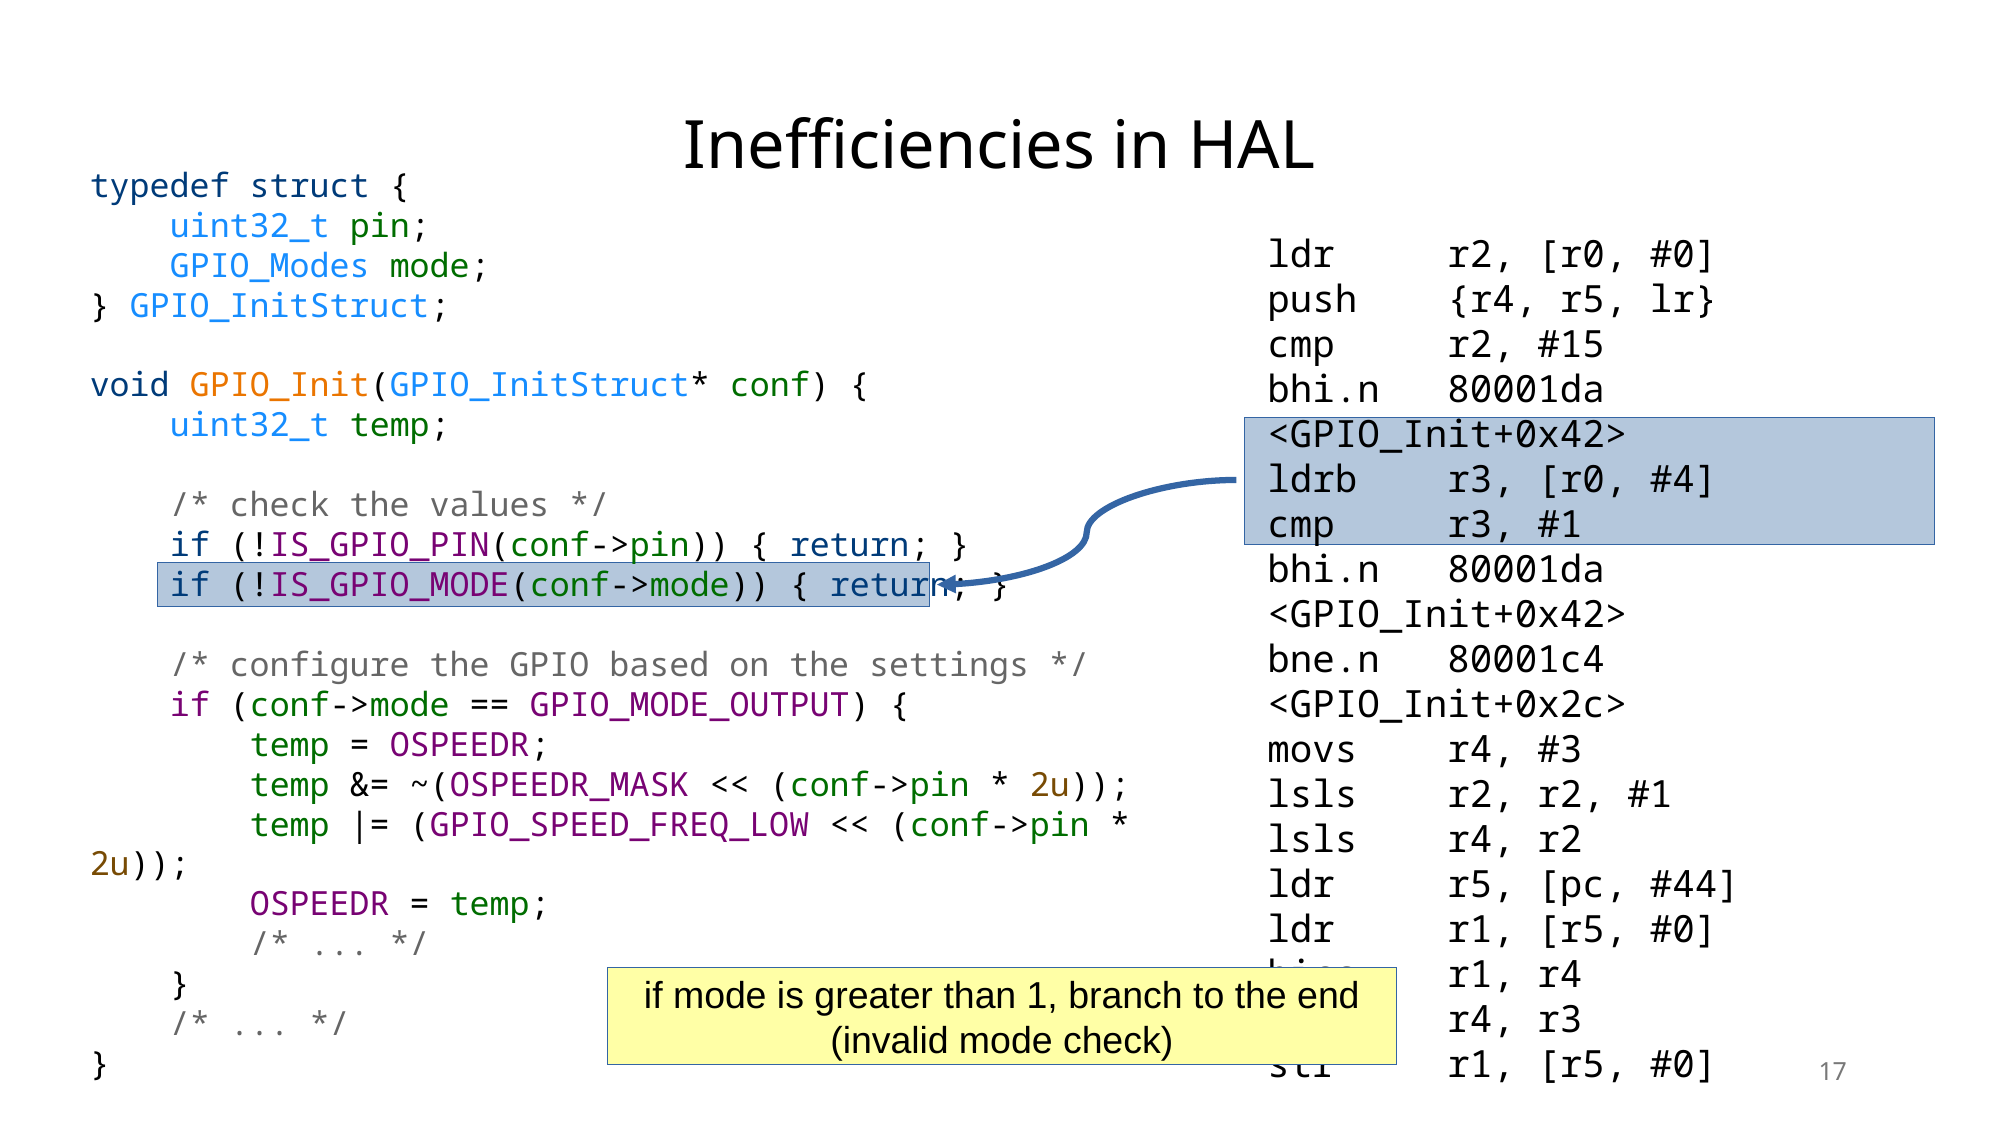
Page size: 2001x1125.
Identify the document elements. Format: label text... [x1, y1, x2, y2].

text_box ldr r2, [r0, #0] push {r4, r5, lr} cmp r2, #15 bhi.n 80001da <GPIO_Init+0x42> ldrb r3, [r0, #4] cmp r3, #1 bhi.n 80001da <GPIO_Init+0x42> bne.n 80001c4 <GPIO_Init+0x2c> movs r4, #3 lsls r2, r2, #1 lsls r4, r2 ldr r5, [pc, #44] ldr r1, [r5, #0] bics r1, r4 movs r4, r3 str r1, [r5, #0] [1252, 222, 1950, 448]
text_box Inefficiencies in HAL [317, 103, 1683, 270]
text_box typedef struct { uint32_t pin; GPIO_Modes mode; } GPIO_InitStruct; void GPIO_Init(GPIO_InitStruct* conf) { uint32_t temp; /* check the values */ if (!IS_GPIO_PIN(conf->pin)) { return; } if (!IS_GPIO_MODE(conf->mode)) { return; } /* configure the GPIO based on the settings */ if (conf->mode == GPIO_MODE_OUTPUT) { temp = OSPEEDR; temp &= ~(OSPEEDR_MASK << (conf->pin * 2u)); temp |= (GPIO_SPEED_FREQ_LOW << (conf->pin * 2u)); OSPEEDR = temp; /* ... */ } /* ... */ } [75, 156, 1200, 1012]
slide_number 17 [1412, 1042, 1862, 1102]
text_box if mode is greater than 1, branch to the end (invalid mode check) [607, 967, 1397, 1065]
text_box [1244, 417, 1935, 545]
text_box [937, 479, 1237, 591]
